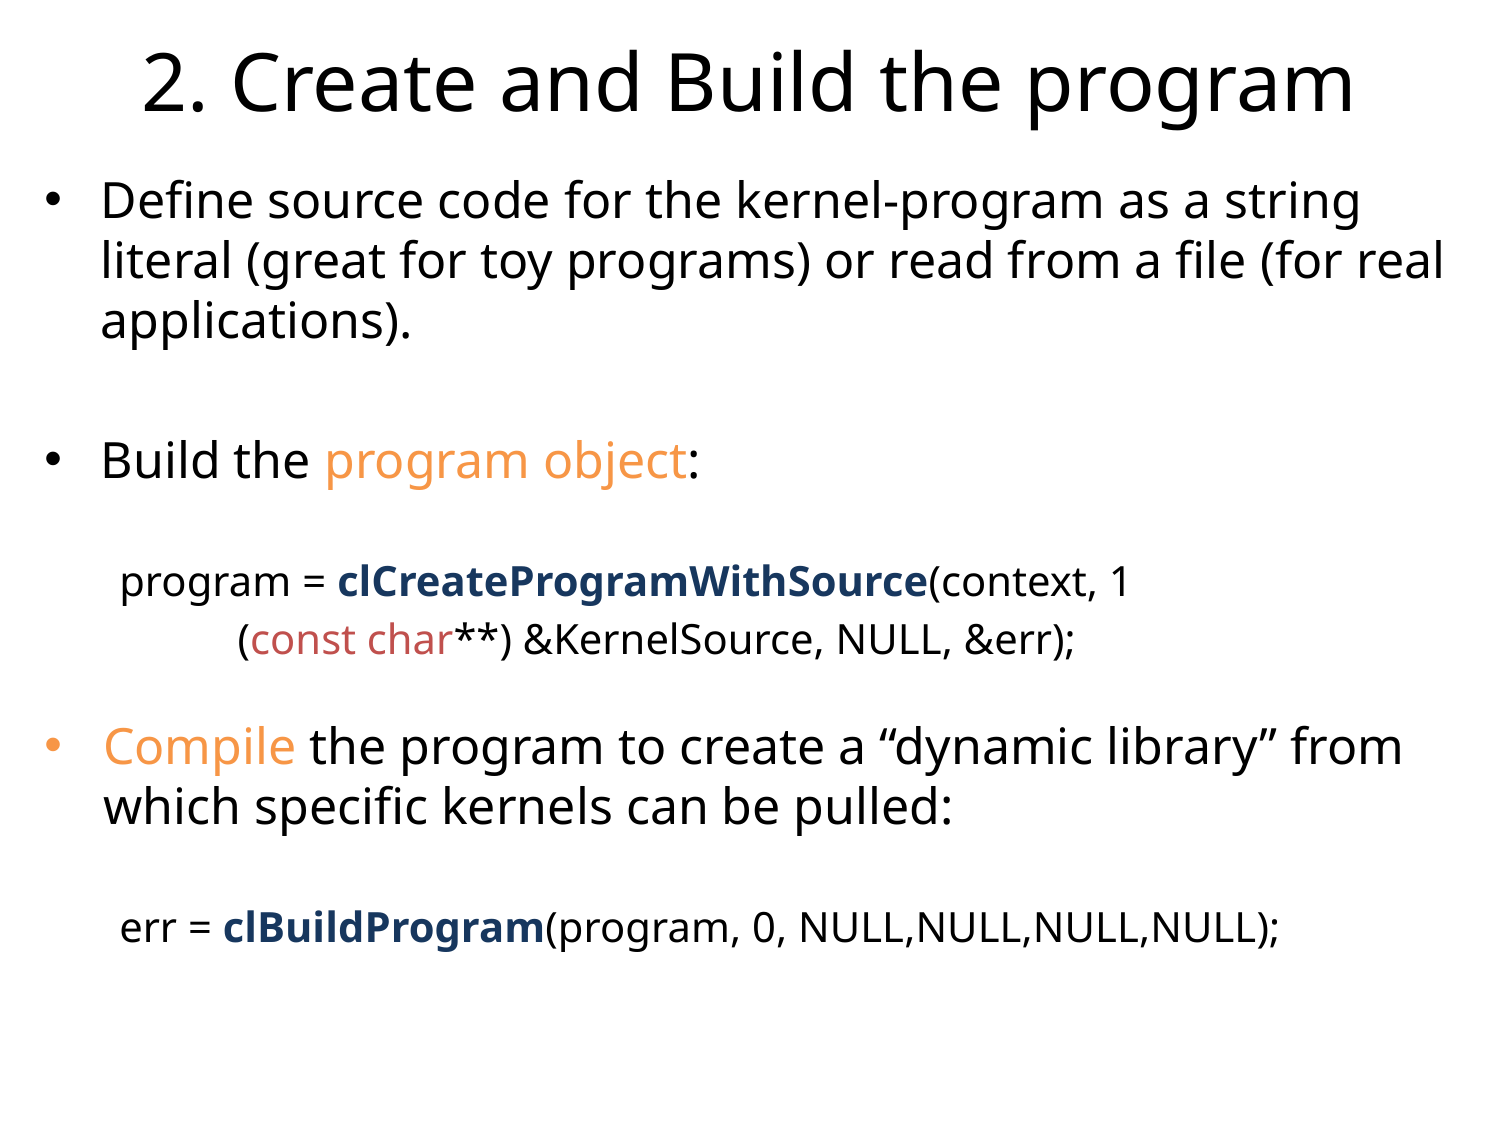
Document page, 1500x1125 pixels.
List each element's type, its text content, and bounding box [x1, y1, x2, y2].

list Define source code for the kernel-program as a string literal (great for toy programs) or read from a file (for real applications). Build the program object: program = clCreateProgramWithSource(context, 1 (const char**) &KernelSource, NULL, &err); Compile the program to create a “dynamic library” from which specific kernels can be pulled: err = clBuildProgram(program, 0, NULL,NULL,NULL,NULL); [29, 160, 1500, 1094]
title 2. Create and Build the program [75, 0, 1425, 160]
